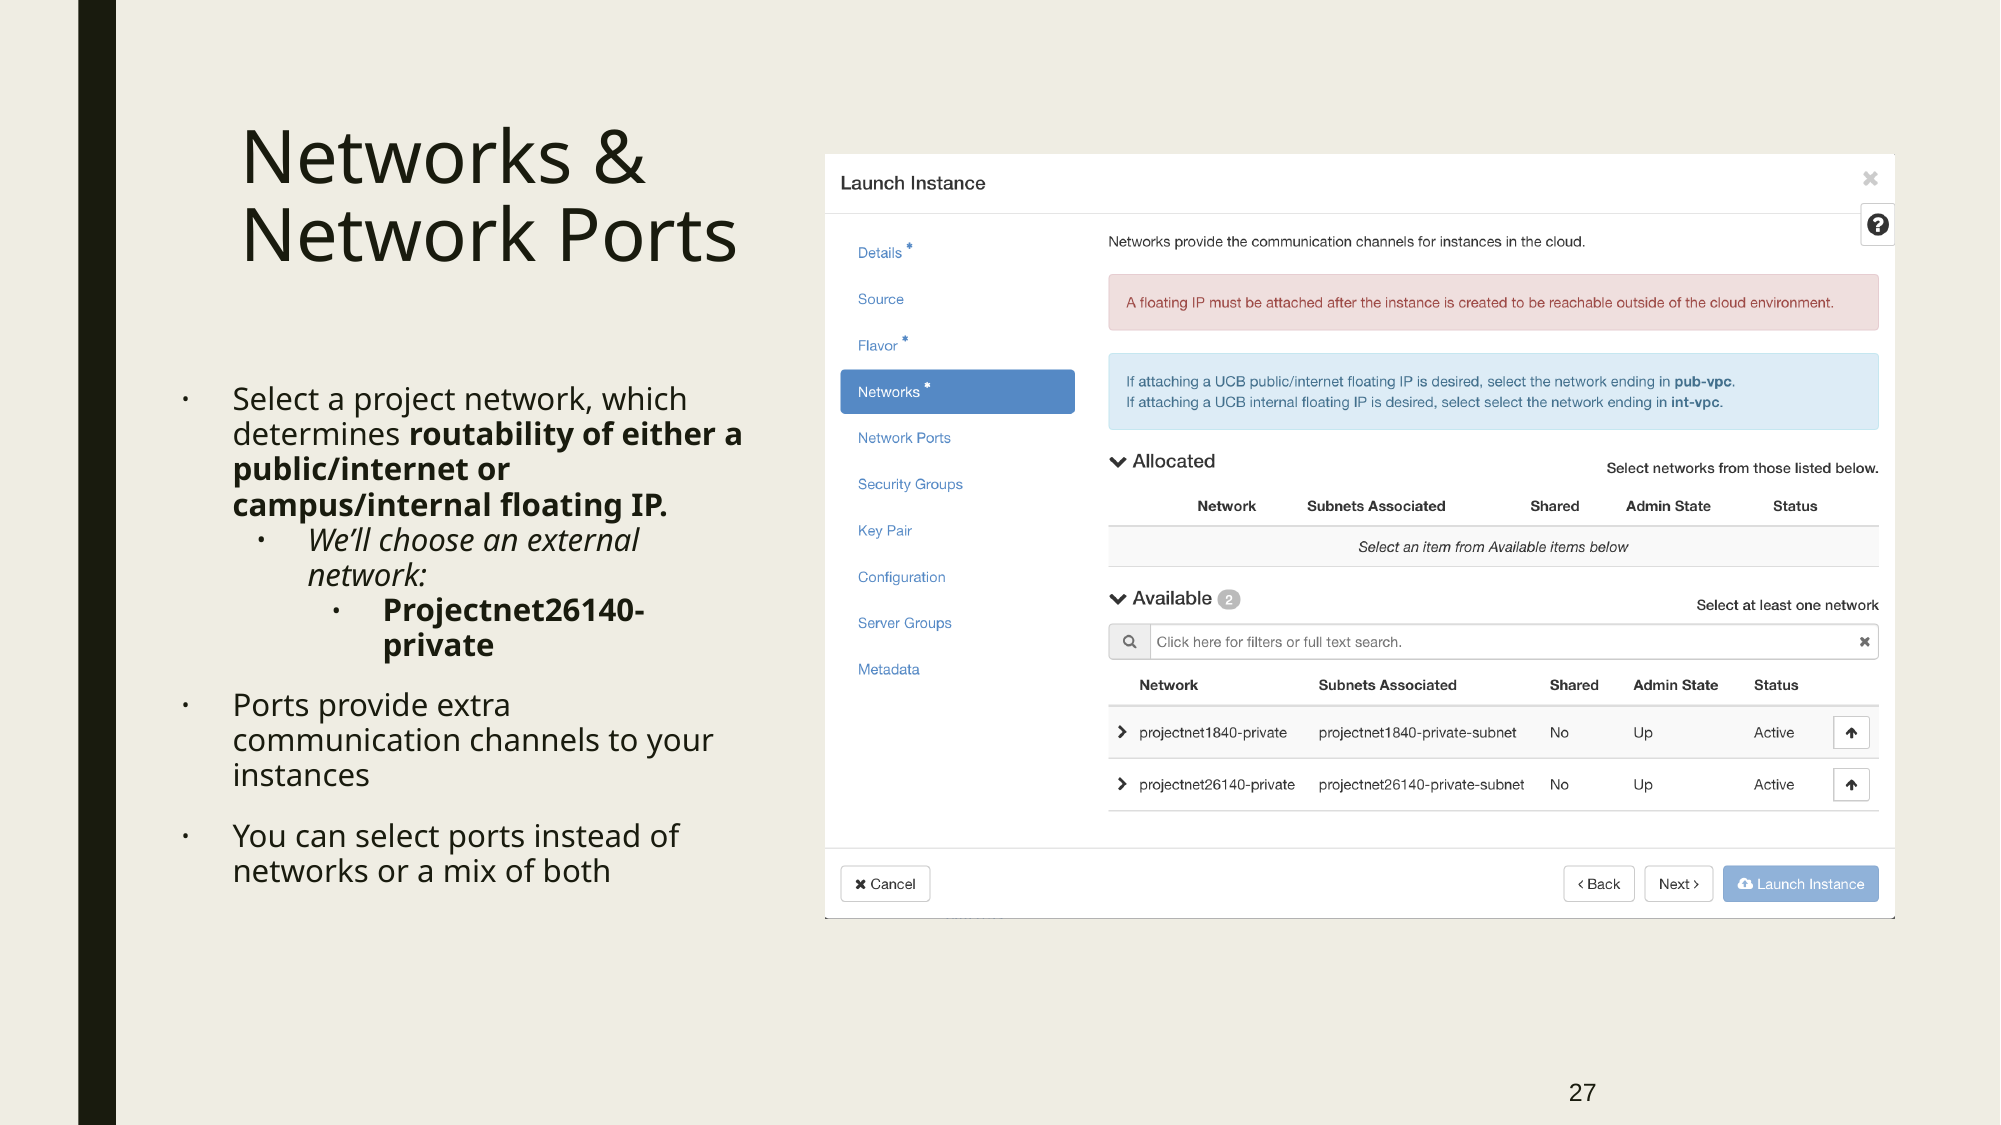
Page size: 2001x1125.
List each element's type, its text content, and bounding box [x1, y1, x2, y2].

slide_number 27 [1553, 1058, 1816, 1125]
list Select a project network, which determines routability of either a public/internet or campus/internal floating IP. We’ll choose an external network: Projectnet26140-private Ports provide extra communication channels to your instances You can select ports instead of networks or a mix of both [142, 375, 764, 963]
title Networks & Network Ports [225, 112, 764, 357]
picture [825, 153, 1895, 919]
